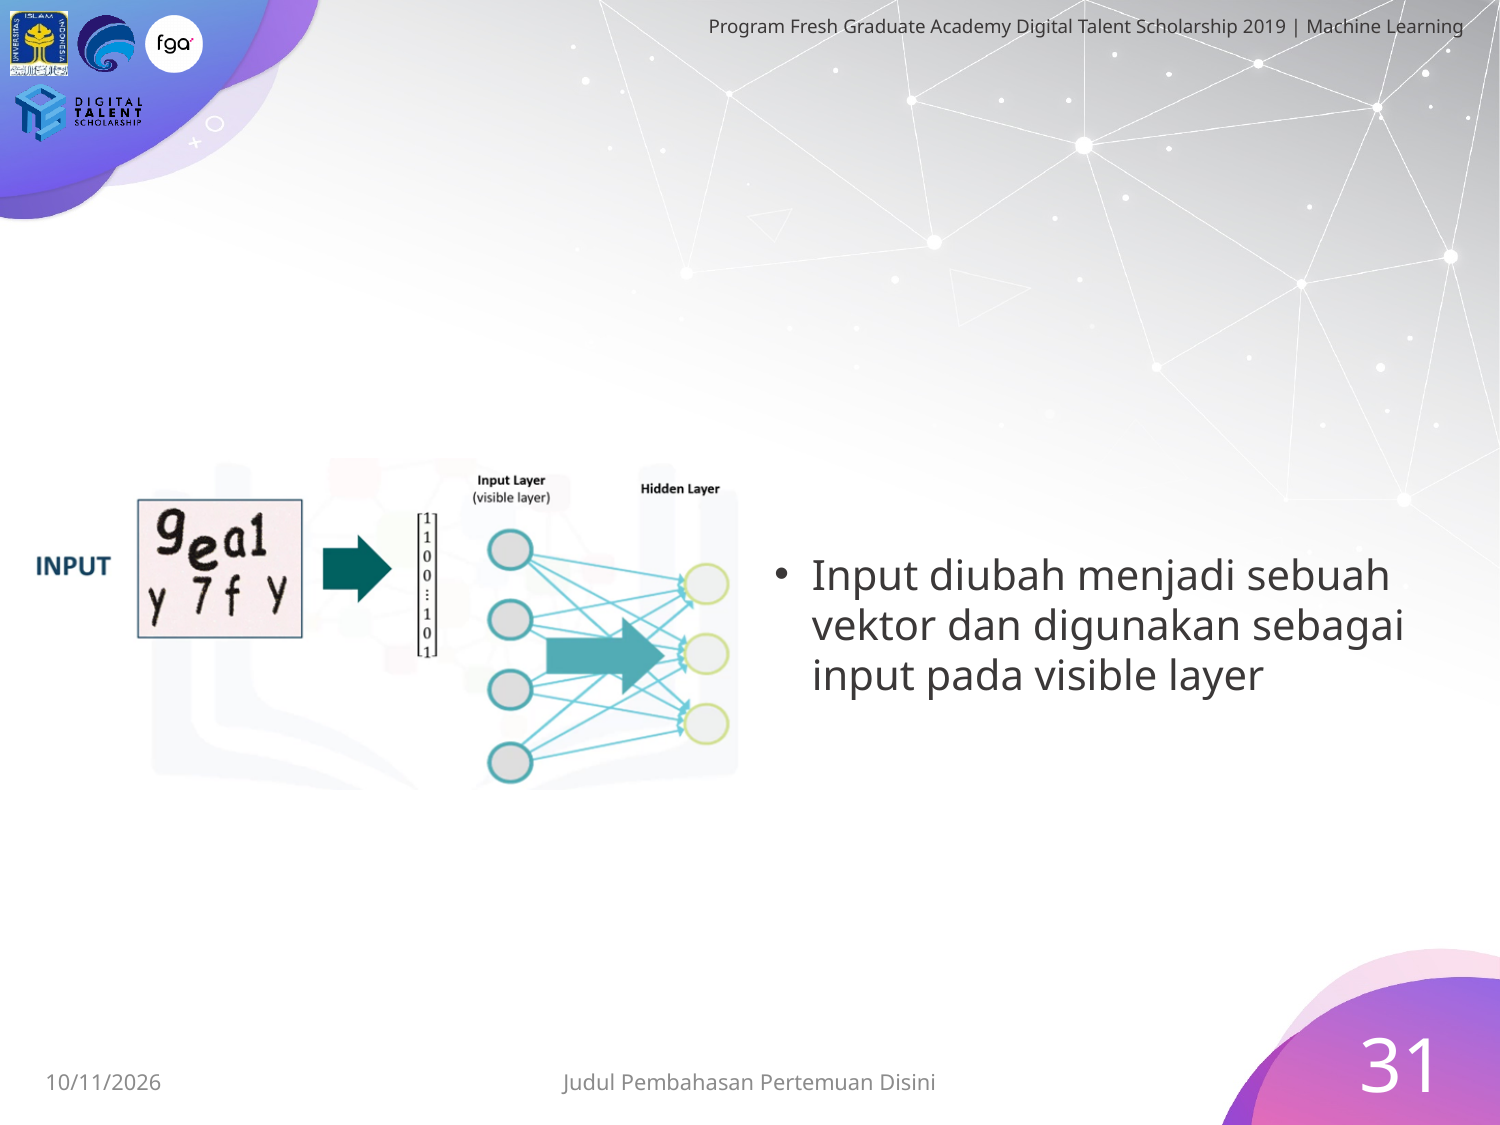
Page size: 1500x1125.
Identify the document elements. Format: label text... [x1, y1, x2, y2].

slide_number 31 [1327, 1023, 1478, 1114]
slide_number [30, 1053, 272, 1114]
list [30, 458, 741, 790]
footer Judul Pembahasan Pertemuan Disini [382, 1053, 1118, 1114]
list Input diubah menjadi sebuah vektor dan digunakan sebagai input pada visible layer [759, 234, 1478, 1014]
picture [0, 0, 1500, 1125]
